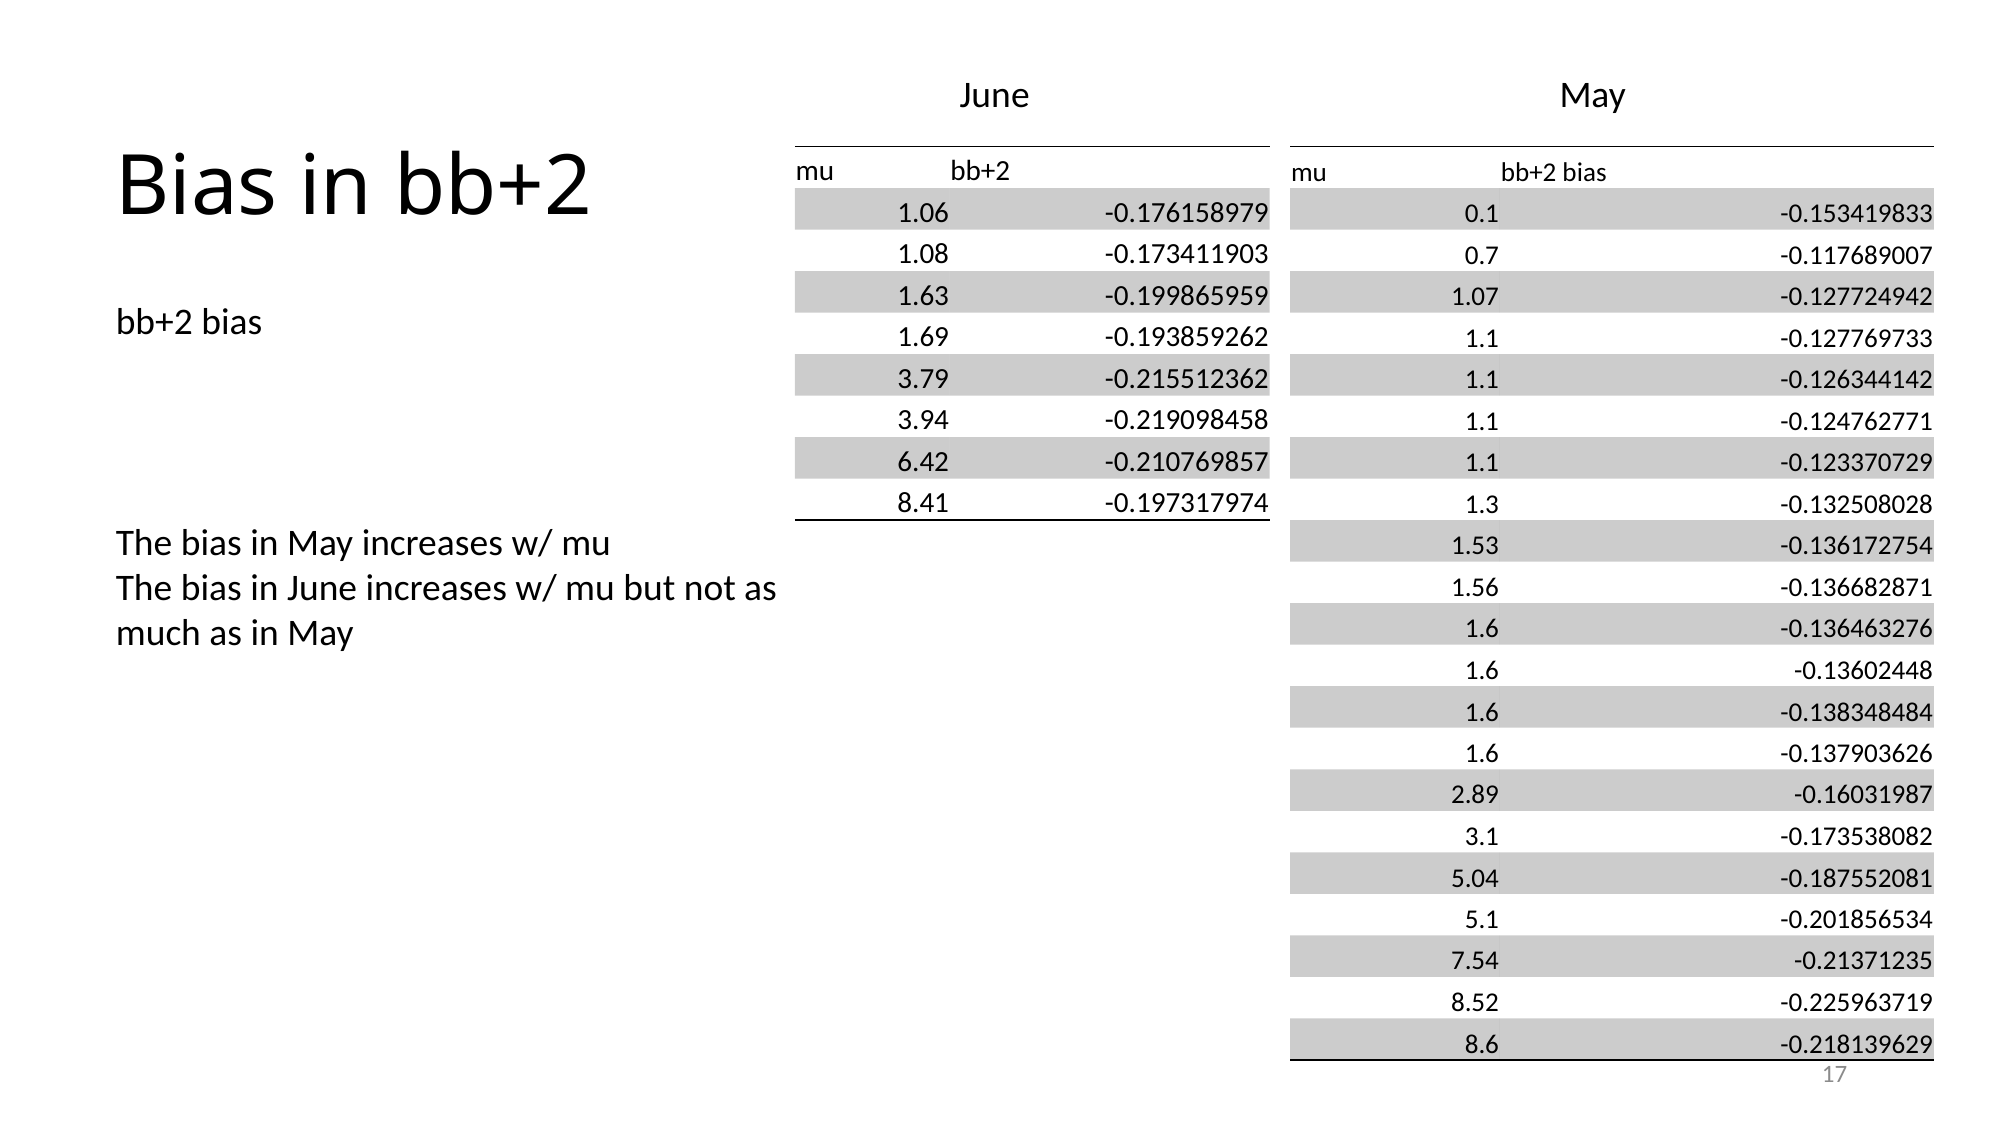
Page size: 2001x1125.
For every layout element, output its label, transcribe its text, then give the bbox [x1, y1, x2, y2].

table_cell 8.41 [795, 479, 950, 519]
table_cell 3.94 [795, 396, 950, 437]
table_cell 1.6 [1290, 686, 1500, 728]
table_cell -0.124762771 [1500, 396, 1934, 437]
table_cell 1.1 [1290, 437, 1500, 479]
table_cell -0.137903626 [1500, 728, 1934, 769]
table_cell 3.79 [795, 354, 950, 396]
table_cell 5.1 [1290, 894, 1500, 935]
table_cell -0.127769733 [1500, 313, 1934, 354]
table_cell 0.7 [1290, 230, 1500, 271]
table_cell 1.1 [1290, 354, 1500, 396]
table_cell 1.6 [1290, 645, 1500, 686]
table_cell -0.123370729 [1500, 437, 1934, 479]
table_cell 1.06 [795, 188, 950, 230]
table_cell -0.21371235 [1500, 935, 1934, 977]
table_header bb+2 bias [1500, 147, 1934, 188]
table_cell 0.1 [1290, 188, 1500, 230]
table_cell 3.1 [1290, 811, 1500, 852]
table_cell 7.54 [1290, 935, 1500, 977]
table_cell -0.117689007 [1500, 230, 1934, 271]
table_cell 1.1 [1290, 396, 1500, 437]
table_cell 1.53 [1290, 520, 1500, 562]
table_cell -0.13602448 [1500, 645, 1934, 686]
table_header mu [1290, 147, 1500, 188]
table_cell -0.173538082 [1500, 811, 1934, 852]
table_cell -0.173411903 [950, 230, 1270, 271]
table_cell 8.52 [1290, 977, 1500, 1018]
table_cell -0.153419833 [1500, 188, 1934, 230]
slide_number 17 [1412, 1042, 1863, 1103]
table_cell 8.6 [1290, 1018, 1500, 1059]
table_cell 1.63 [795, 271, 950, 313]
table_cell -0.132508028 [1500, 479, 1934, 520]
table_cell -0.126344142 [1500, 354, 1934, 396]
table_cell 1.69 [795, 313, 950, 354]
table_cell -0.201856534 [1500, 894, 1934, 935]
table_cell 6.42 [795, 437, 950, 479]
table_cell -0.16031987 [1500, 769, 1934, 811]
table_cell -0.136172754 [1500, 520, 1934, 562]
table_cell 1.3 [1290, 479, 1500, 520]
table_header bb+2 [950, 147, 1270, 188]
table_cell 1.6 [1290, 603, 1500, 645]
table_cell 5.04 [1290, 852, 1500, 894]
table_cell -0.218139629 [1500, 1018, 1934, 1059]
table_cell 1.6 [1290, 728, 1500, 769]
table_cell -0.176158979 [950, 188, 1270, 230]
table_cell -0.136463276 [1500, 603, 1934, 645]
table_cell -0.187552081 [1500, 852, 1934, 894]
table_cell -0.219098458 [950, 396, 1270, 437]
table_cell -0.197317974 [950, 479, 1270, 519]
table_cell 1.56 [1290, 562, 1500, 603]
table_cell -0.193859262 [950, 313, 1270, 354]
text_box Bias in bb+2 [101, 123, 689, 239]
table_cell -0.136682871 [1500, 562, 1934, 603]
text_box The bias in May increases w/ mu The bias in June increases w/ mu but not as much as in May [101, 510, 883, 661]
table_cell -0.210769857 [950, 437, 1270, 479]
text_box June May [794, 62, 1934, 123]
table_cell -0.225963719 [1500, 977, 1934, 1018]
table_cell 1.08 [795, 230, 950, 271]
table_cell -0.138348484 [1500, 686, 1934, 728]
table_header mu [795, 147, 950, 188]
table_cell 2.89 [1290, 769, 1500, 811]
table_cell -0.215512362 [950, 354, 1270, 396]
table_cell -0.199865959 [950, 271, 1270, 313]
table_cell 1.07 [1290, 271, 1500, 313]
table_cell 1.1 [1290, 313, 1500, 354]
table_cell -0.127724942 [1500, 271, 1934, 313]
